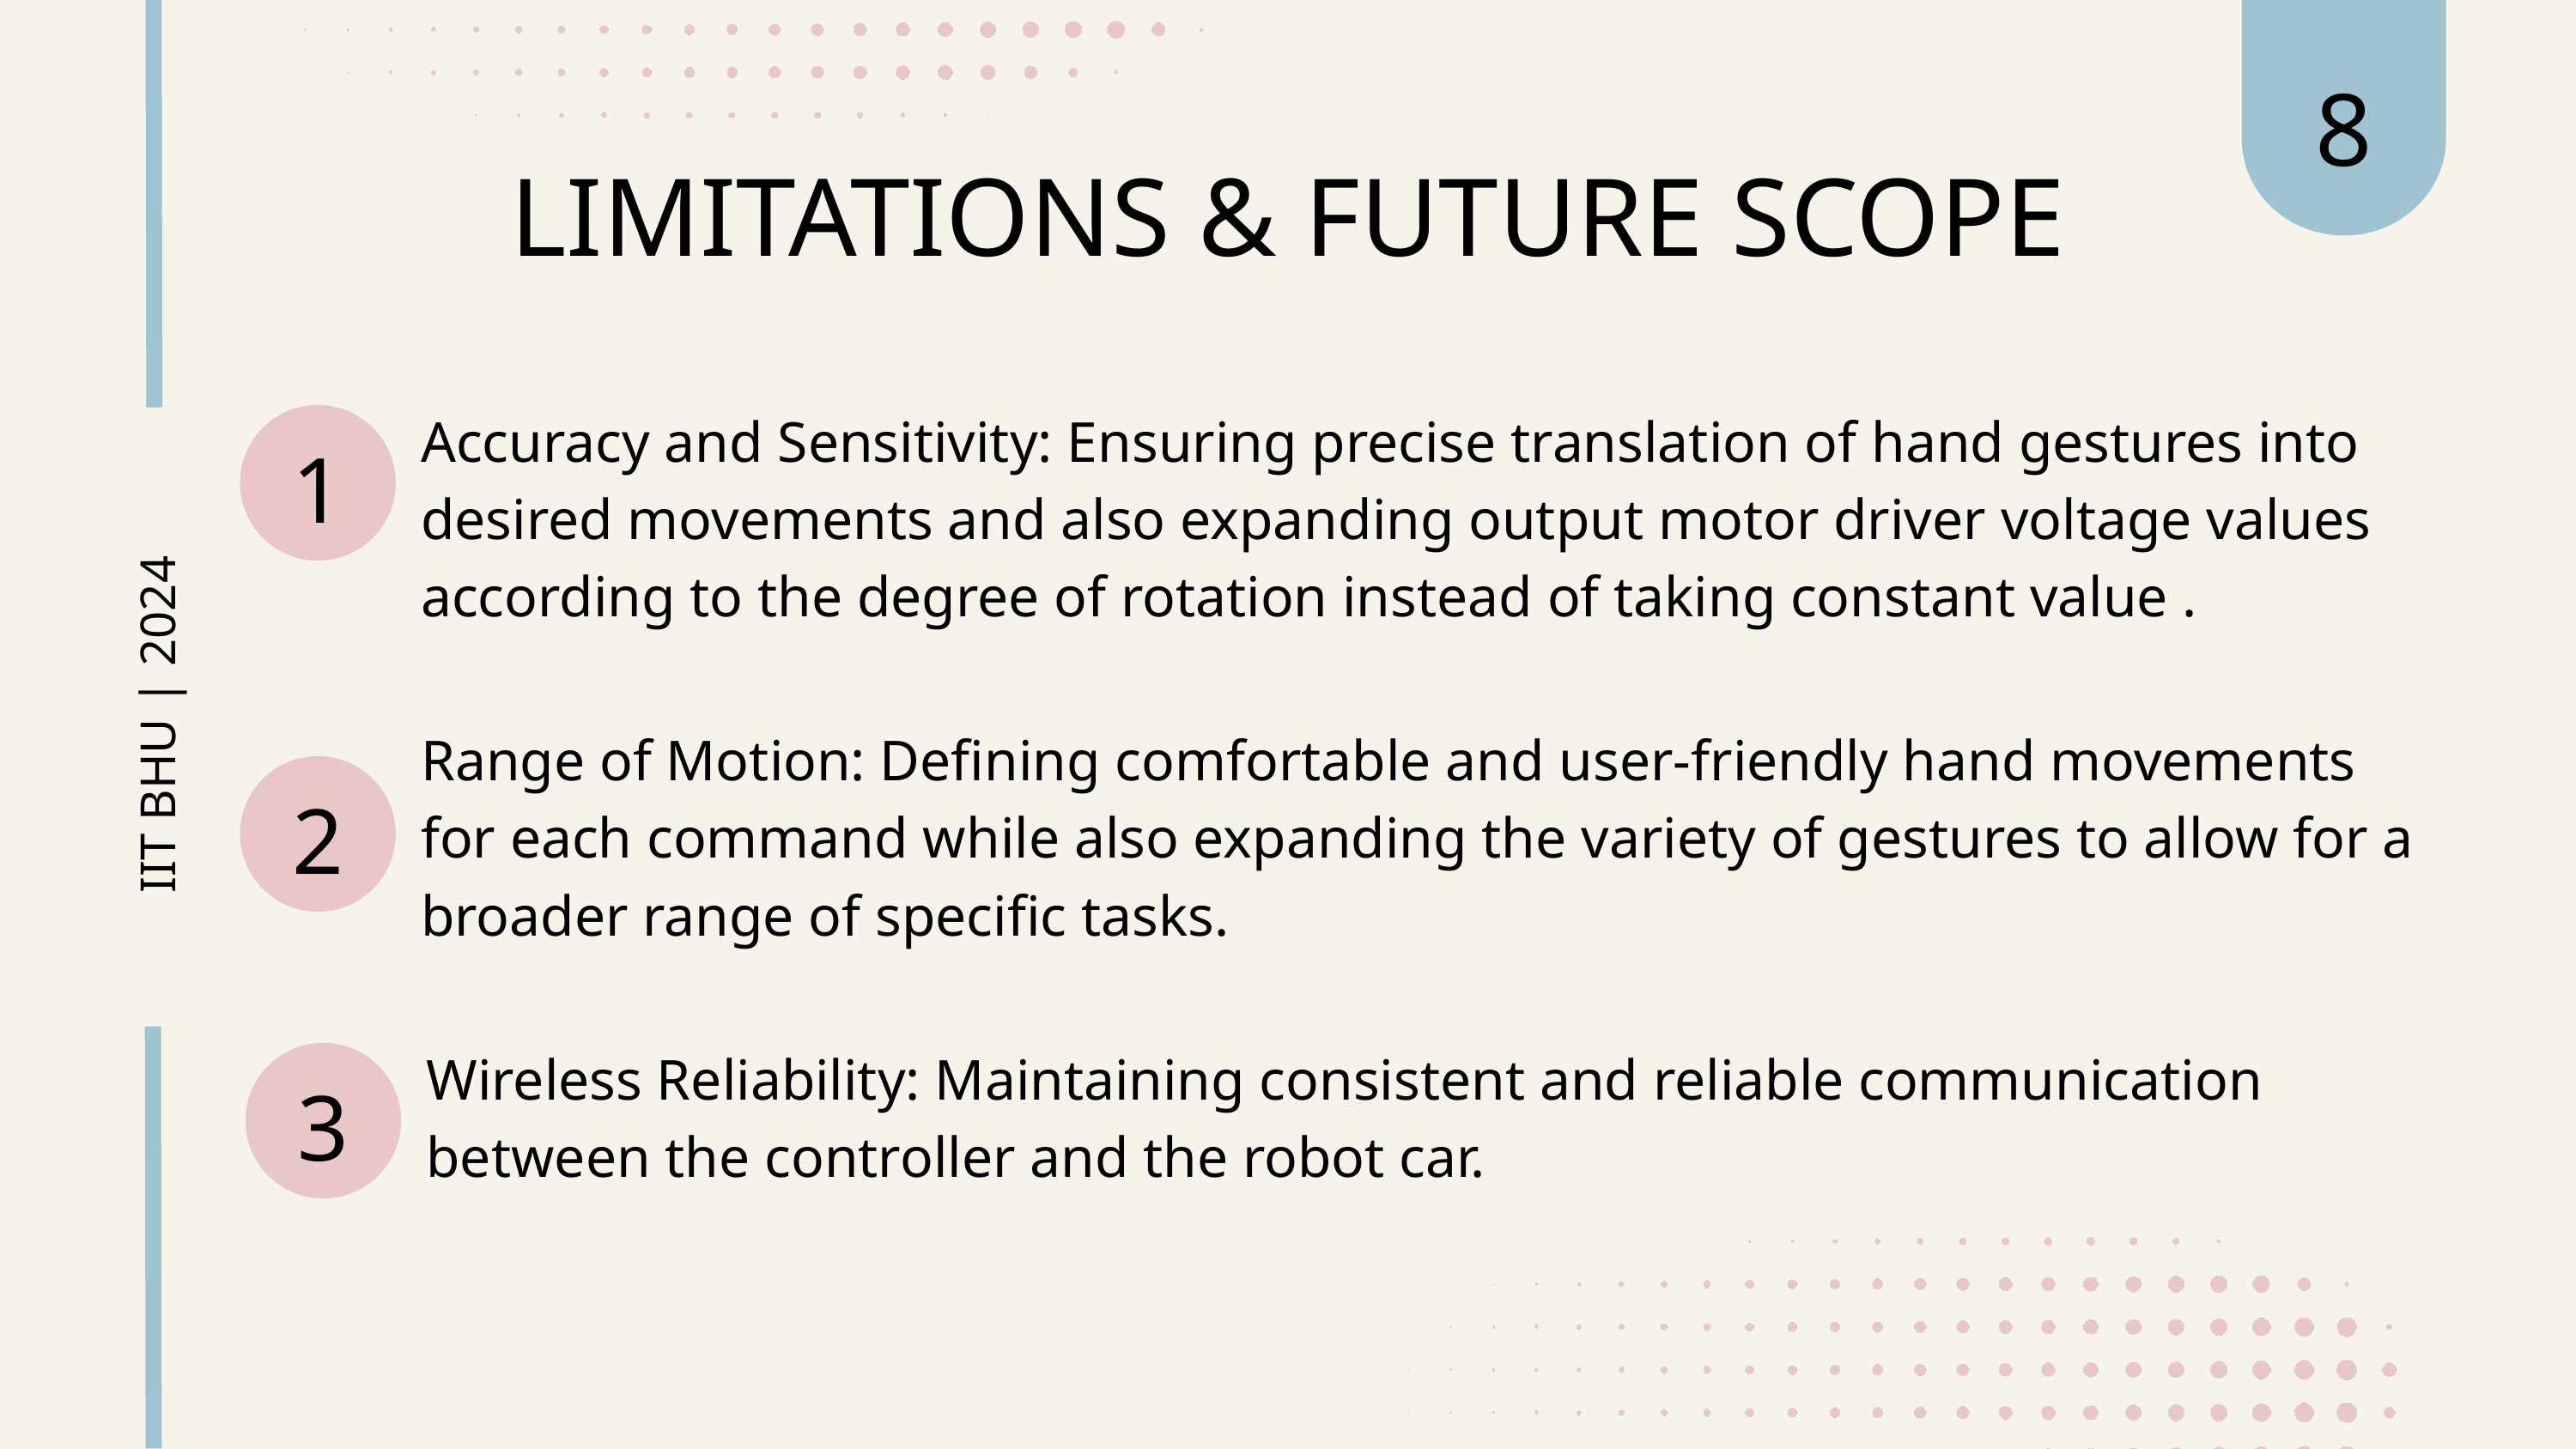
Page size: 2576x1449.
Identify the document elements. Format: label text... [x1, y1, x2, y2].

text_box [1365, 1237, 2397, 1449]
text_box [88, 0, 221, 1449]
text_box Range of Motion: Defining comfortable and user-friendly hand movements for each command while also expanding the variety of gestures to allow for a broader range of specific tasks. [421, 714, 2426, 947]
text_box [240, 755, 397, 912]
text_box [240, 404, 397, 561]
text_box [245, 1042, 402, 1199]
text_box Accuracy and Sensitivity: Ensuring precise translation of hand gestures into desired movements and also expanding output motor driver voltage values according to the degree of rotation instead of taking constant value . [421, 396, 2426, 628]
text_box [2233, 0, 2455, 236]
text_box Wireless Reliability: Maintaining consistent and reliable communication between the controller and the robot car. [426, 1033, 2432, 1266]
text_box [222, 0, 1251, 118]
text_box LIMITATIONS & FUTURE SCOPE [227, 127, 2432, 278]
